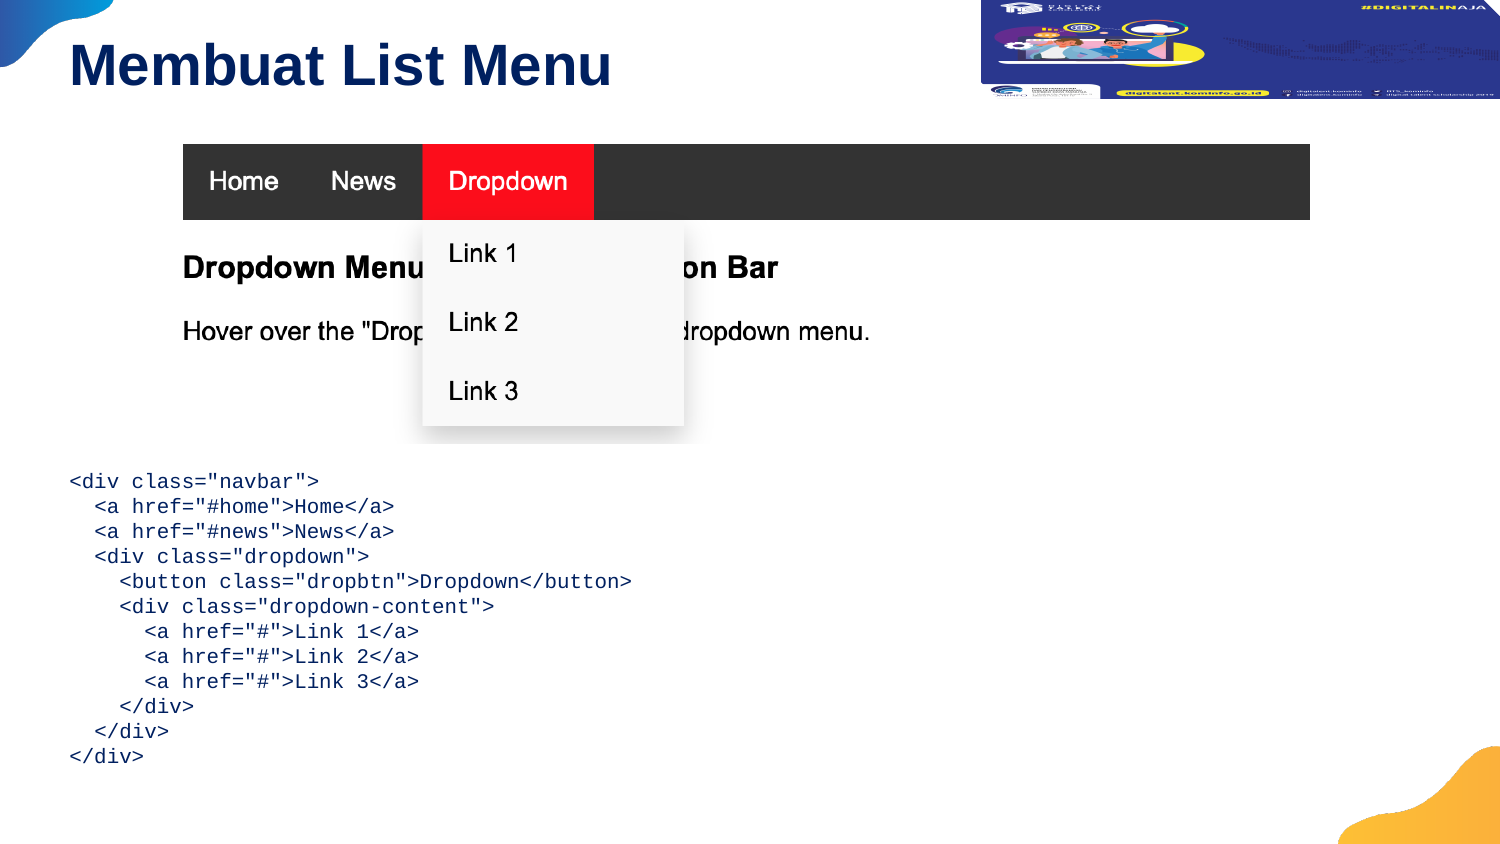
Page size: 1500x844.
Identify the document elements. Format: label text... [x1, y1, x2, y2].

text_box <div class="navbar"> <a href="#home">Home</a> <a href="#news">News</a> <div class="dropdown"> <button class="dropbtn">Dropdown</button> <div class="dropdown-content"> <a href="#">Link 1</a> <a href="#">Link 2</a> <a href="#">Link 3</a> </div> </div> </div> [54, 460, 1443, 775]
picture [178, 134, 1319, 445]
picture [980, 0, 1500, 100]
text_box Membuat List Menu [54, 19, 982, 175]
picture [0, 0, 115, 73]
picture [1335, 738, 1500, 844]
